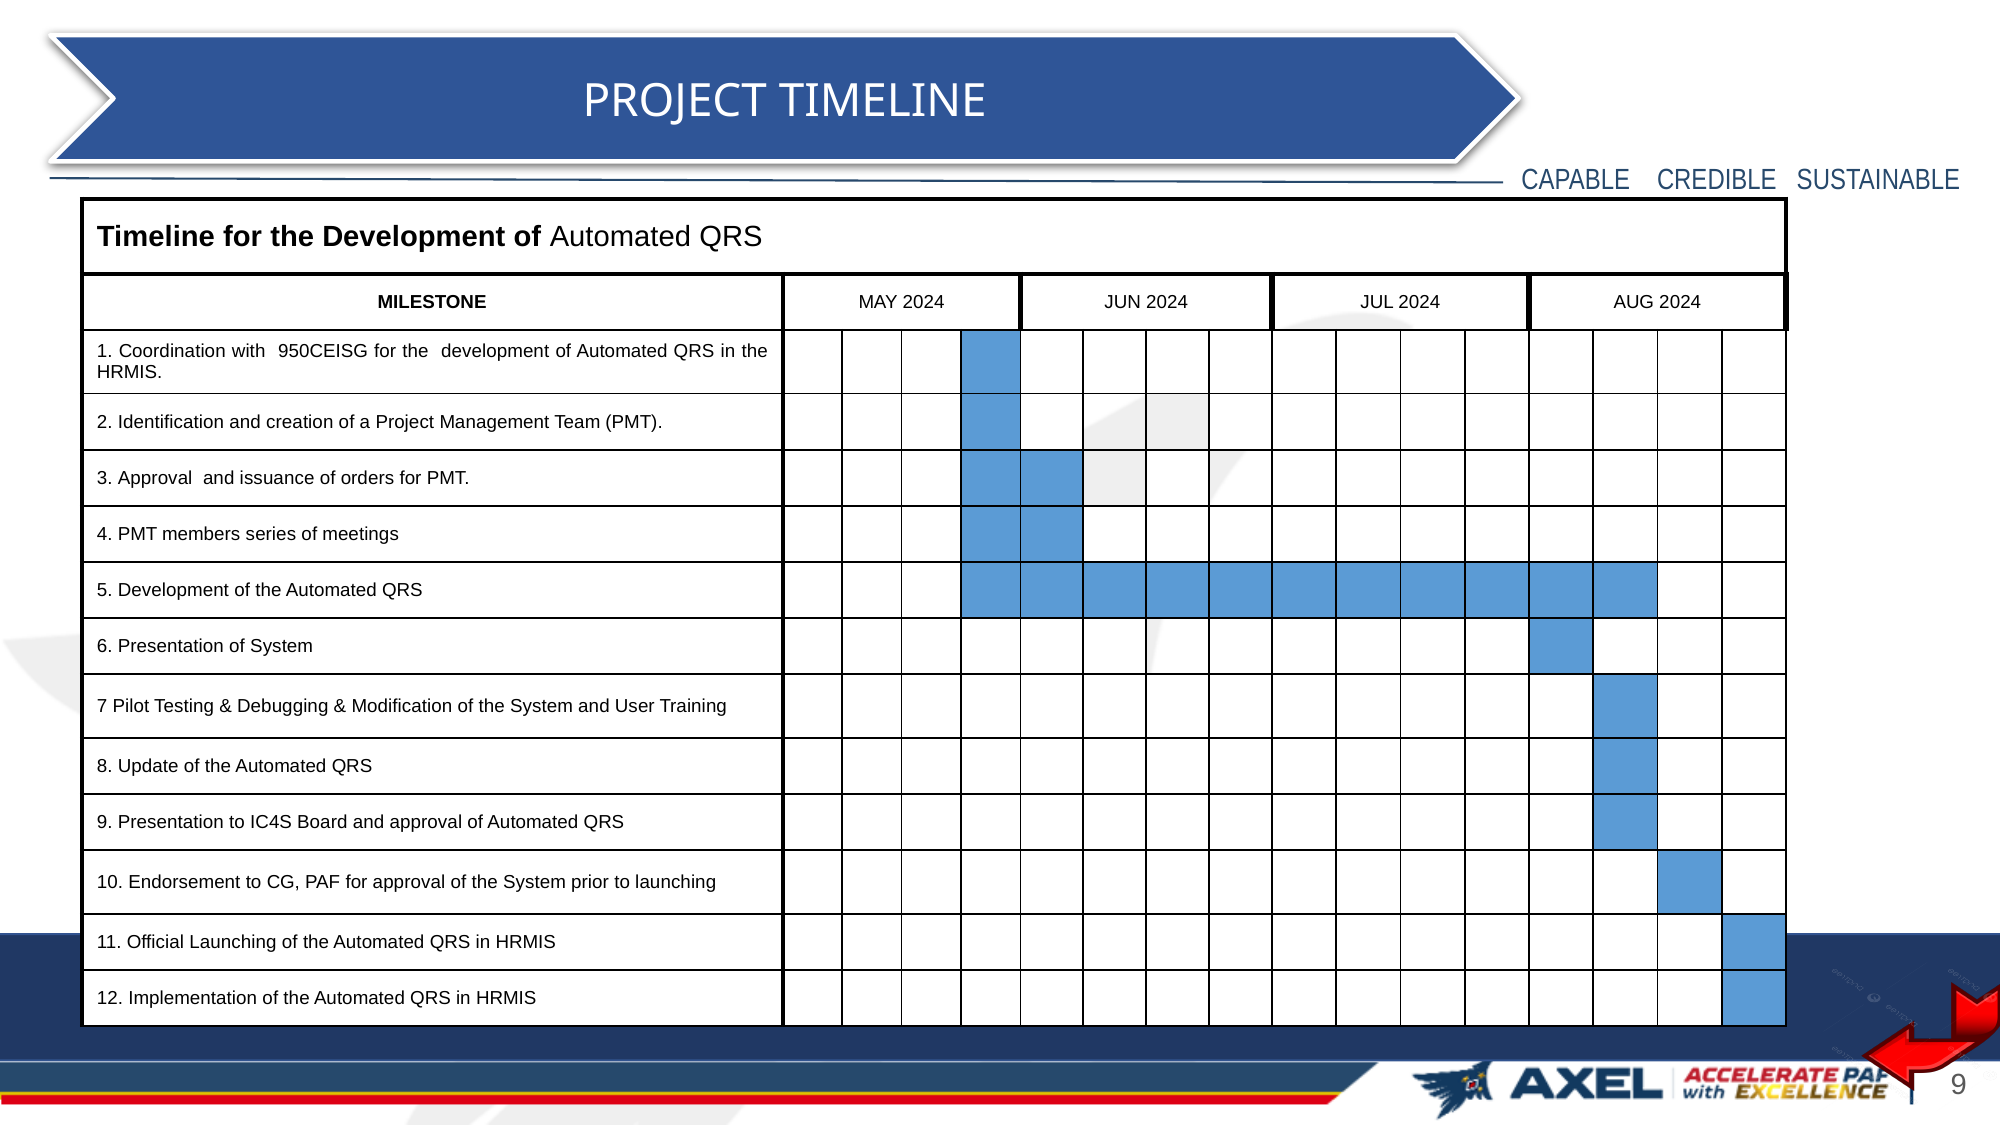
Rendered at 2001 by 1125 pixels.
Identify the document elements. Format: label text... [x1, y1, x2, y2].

table_cell [1466, 394, 1528, 449]
table_cell [843, 451, 901, 505]
table_cell JUN 2024 [1023, 276, 1269, 329]
table_cell [1021, 394, 1082, 449]
table_cell [1466, 971, 1528, 1025]
table_cell [1084, 971, 1145, 1025]
table_cell JUL 2024 [1275, 276, 1526, 329]
table_cell [1337, 675, 1400, 737]
table_cell [1466, 915, 1528, 969]
table_cell [1658, 851, 1721, 913]
table_cell [1530, 675, 1592, 737]
table_cell [902, 795, 960, 849]
table_cell [1723, 507, 1785, 561]
table_cell [1147, 851, 1208, 913]
table_cell [1658, 507, 1721, 561]
table_cell 3. Approval and issuance of orders for PMT. [84, 451, 781, 505]
table_cell [1530, 619, 1592, 673]
table_cell [1147, 675, 1208, 737]
table_cell [1210, 739, 1271, 793]
table_cell [1273, 915, 1335, 969]
table_cell [1530, 851, 1592, 913]
table_cell [1021, 563, 1082, 617]
table_cell [1466, 851, 1528, 913]
table_cell [902, 971, 960, 1025]
table_cell [1021, 507, 1082, 561]
table_cell [1530, 507, 1592, 561]
table_cell [1530, 739, 1592, 793]
table_cell MAY 2024 [785, 276, 1018, 329]
table_cell [785, 795, 841, 849]
table_cell [1594, 331, 1657, 393]
table_cell [1466, 331, 1528, 393]
table_cell [962, 851, 1020, 913]
table_cell [1401, 739, 1464, 793]
table_cell [1594, 971, 1657, 1025]
table_cell [1147, 507, 1208, 561]
table_cell [1147, 451, 1208, 505]
table_cell [1658, 795, 1721, 849]
table_cell [843, 739, 901, 793]
table_cell [962, 394, 1020, 449]
table_cell [1210, 563, 1271, 617]
table_cell [962, 675, 1020, 737]
table_cell [785, 394, 841, 449]
table_cell [1147, 619, 1208, 673]
table_cell [1021, 619, 1082, 673]
table_cell [962, 739, 1020, 793]
table_cell [1337, 563, 1400, 617]
table_cell [1723, 331, 1785, 393]
table_cell [843, 619, 901, 673]
table_cell [1337, 851, 1400, 913]
table_cell [1594, 619, 1657, 673]
table_cell [1723, 795, 1785, 849]
table_cell [962, 971, 1020, 1025]
text_box PROJECT TIMELINE [50, 35, 1519, 162]
table_cell [1401, 619, 1464, 673]
table_cell [785, 675, 841, 737]
table_cell [1723, 675, 1785, 737]
table_cell [785, 915, 841, 969]
table_cell [1337, 331, 1400, 393]
table_cell [785, 619, 841, 673]
table_cell 2. Identification and creation of a Project Management Team (PMT). [84, 394, 781, 449]
table_cell [1594, 851, 1657, 913]
table_cell [1273, 795, 1335, 849]
table_cell [1466, 619, 1528, 673]
table_cell [902, 451, 960, 505]
table_cell [1021, 795, 1082, 849]
table_cell 5. Development of the Automated QRS [84, 563, 781, 617]
table_cell [1594, 675, 1657, 737]
table_cell [1466, 675, 1528, 737]
table_cell [1210, 619, 1271, 673]
table_cell MILESTONE [84, 276, 781, 329]
table_cell [1401, 563, 1464, 617]
table_cell [1084, 739, 1145, 793]
table_cell [1723, 739, 1785, 793]
table_cell [1401, 851, 1464, 913]
table_cell [785, 851, 841, 913]
table_cell [1723, 563, 1785, 617]
table_cell [1530, 394, 1592, 449]
table_cell [1084, 851, 1145, 913]
table_cell [1401, 971, 1464, 1025]
table_cell [1401, 451, 1464, 505]
table_cell [1337, 394, 1400, 449]
table_cell [1530, 451, 1592, 505]
table_cell [1273, 739, 1335, 793]
table_cell [1210, 795, 1271, 849]
table_cell [785, 563, 841, 617]
table_cell [1337, 795, 1400, 849]
table_cell [1530, 915, 1592, 969]
table_cell [785, 739, 841, 793]
table_cell [1337, 619, 1400, 673]
table_cell [1337, 739, 1400, 793]
table_cell [1147, 394, 1208, 449]
table_cell [1021, 971, 1082, 1025]
table_cell [1021, 331, 1082, 393]
table_cell [1658, 563, 1721, 617]
table_cell [1273, 851, 1335, 913]
table_cell [1147, 563, 1208, 617]
table_cell [1147, 795, 1208, 849]
table_cell [1021, 451, 1082, 505]
table_cell [1723, 915, 1785, 969]
table_cell [843, 795, 901, 849]
table_cell [1337, 971, 1400, 1025]
table_cell [1658, 619, 1721, 673]
table_cell [1723, 619, 1785, 673]
table_cell [1021, 675, 1082, 737]
table_cell [1084, 507, 1145, 561]
table_cell [1210, 675, 1271, 737]
table_cell [843, 971, 901, 1025]
table_cell [902, 619, 960, 673]
table_cell 1. Coordination with 950CEISG for the development of Automated QRS in the HRMIS. [84, 331, 781, 393]
table_cell [1273, 619, 1335, 673]
table_cell [843, 394, 901, 449]
table_cell [902, 915, 960, 969]
table_cell [962, 795, 1020, 849]
table_cell [1084, 675, 1145, 737]
table_cell [1273, 394, 1335, 449]
table_cell [1723, 971, 1785, 1025]
table_cell [1021, 915, 1082, 969]
table_cell [1401, 915, 1464, 969]
table_cell 4. PMT members series of meetings [84, 507, 781, 561]
table_cell [1466, 739, 1528, 793]
table_cell [1530, 331, 1592, 393]
table_cell [1466, 795, 1528, 849]
table_cell [1147, 331, 1208, 393]
table_cell [1084, 563, 1145, 617]
table_cell [1084, 451, 1145, 505]
table_cell [962, 507, 1020, 561]
table_cell [1466, 563, 1528, 617]
table_cell [1084, 915, 1145, 969]
table_cell [1337, 915, 1400, 969]
table_cell [785, 507, 841, 561]
table_cell [1658, 915, 1721, 969]
table_cell [843, 851, 901, 913]
table_cell [1466, 451, 1528, 505]
table_cell [1273, 675, 1335, 737]
table_cell [1401, 795, 1464, 849]
table_cell [1021, 739, 1082, 793]
table_cell [902, 507, 960, 561]
table_cell [1273, 563, 1335, 617]
table_cell 6. Presentation of System [84, 619, 781, 673]
table_cell [1723, 851, 1785, 913]
table_cell [1337, 451, 1400, 505]
table_cell 10. Endorsement to CG, PAF for approval of the System prior to launching [84, 851, 781, 913]
table_cell [1658, 451, 1721, 505]
table_cell [843, 915, 901, 969]
table_cell [1210, 971, 1271, 1025]
table_cell [1147, 739, 1208, 793]
table_cell [1210, 394, 1271, 449]
table_cell 7 Pilot Testing & Debugging & Modification of the System and User Training [84, 675, 781, 737]
table_cell [1210, 451, 1271, 505]
picture [0, 0, 2001, 1125]
table_cell [1401, 331, 1464, 393]
table_cell [1723, 394, 1785, 449]
table_cell [902, 675, 960, 737]
table_cell 12. Implementation of the Automated QRS in HRMIS [84, 971, 781, 1025]
table_cell [1594, 563, 1657, 617]
table_cell [1084, 394, 1145, 449]
text_box [0, 933, 2000, 1062]
table_cell 9. Presentation to IC4S Board and approval of Automated QRS [84, 795, 781, 849]
table_cell [1084, 331, 1145, 393]
table_cell [1658, 971, 1721, 1025]
table_cell [1594, 451, 1657, 505]
table_cell [1147, 971, 1208, 1025]
table_cell 11. Official Launching of the Automated QRS in HRMIS [84, 915, 781, 969]
table_cell [1337, 507, 1400, 561]
table_cell [1210, 331, 1271, 393]
table_cell [962, 619, 1020, 673]
table_cell [843, 675, 901, 737]
table_cell [843, 563, 901, 617]
table_cell [1273, 331, 1335, 393]
table_cell [902, 331, 960, 393]
table_cell [1210, 915, 1271, 969]
table_cell [843, 331, 901, 393]
table_cell [1723, 451, 1785, 505]
table_cell [962, 915, 1020, 969]
table_cell [1021, 851, 1082, 913]
table_cell [1658, 331, 1721, 393]
table_cell [1466, 507, 1528, 561]
table_cell [1530, 971, 1592, 1025]
table_cell [1658, 739, 1721, 793]
table_cell [1530, 563, 1592, 617]
table_cell [1147, 915, 1208, 969]
table_cell [902, 563, 960, 617]
table_cell [1530, 795, 1592, 849]
table_cell [785, 971, 841, 1025]
table_cell [785, 451, 841, 505]
table_cell [962, 331, 1020, 393]
table_cell [962, 563, 1020, 617]
table_cell [1594, 915, 1657, 969]
table_cell [1084, 795, 1145, 849]
table_cell [1210, 851, 1271, 913]
table_cell [1658, 675, 1721, 737]
table_cell [902, 394, 960, 449]
table_cell [1273, 451, 1335, 505]
table_cell [1401, 394, 1464, 449]
table_cell [902, 851, 960, 913]
table_cell [1273, 971, 1335, 1025]
table_cell [902, 739, 960, 793]
table_cell [962, 451, 1020, 505]
table_cell 8. Update of the Automated QRS [84, 739, 781, 793]
table_cell [1594, 739, 1657, 793]
table_cell [1210, 507, 1271, 561]
table_cell [1273, 507, 1335, 561]
table_cell [843, 507, 901, 561]
table_cell [1084, 619, 1145, 673]
table_cell [1594, 795, 1657, 849]
table_cell [1401, 507, 1464, 561]
table_cell [785, 331, 841, 393]
table_header Timeline for the Development of Automated QRS [84, 201, 1784, 272]
table_cell [1401, 675, 1464, 737]
table_cell [1594, 507, 1657, 561]
table_cell [1658, 394, 1721, 449]
table_cell [1594, 394, 1657, 449]
table_cell AUG 2024 [1532, 276, 1783, 329]
